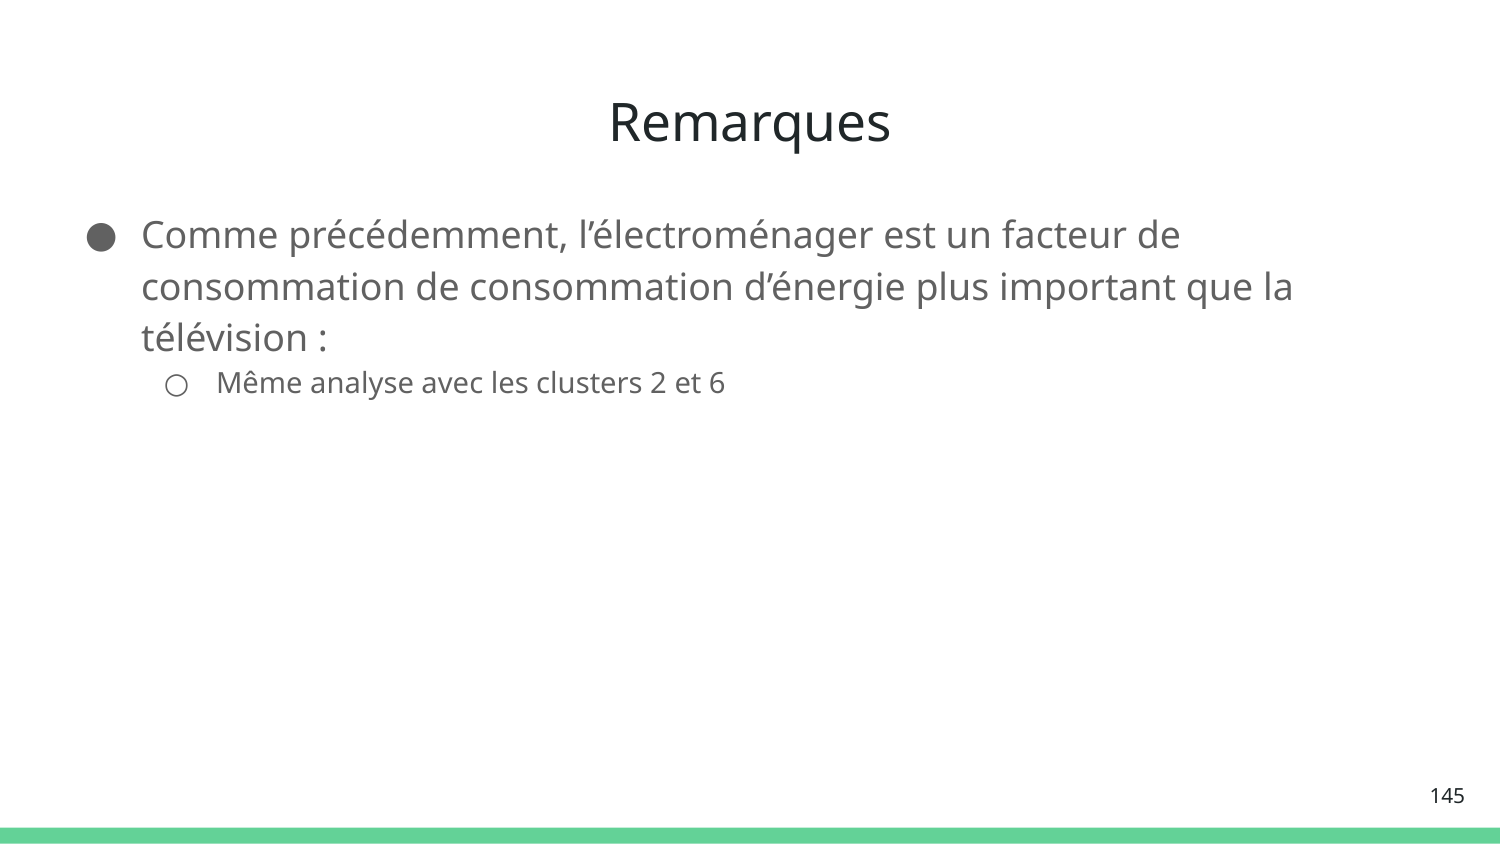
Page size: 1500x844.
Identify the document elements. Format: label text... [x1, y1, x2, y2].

list Comme précédemment, l’électroménager est un facteur de consommation de consommation d’énergie plus important que la télévision : Même analyse avec les clusters 2 et 6 [51, 189, 1449, 750]
slide_number ‹#› [1389, 764, 1480, 830]
title Remarques [51, 72, 1449, 167]
